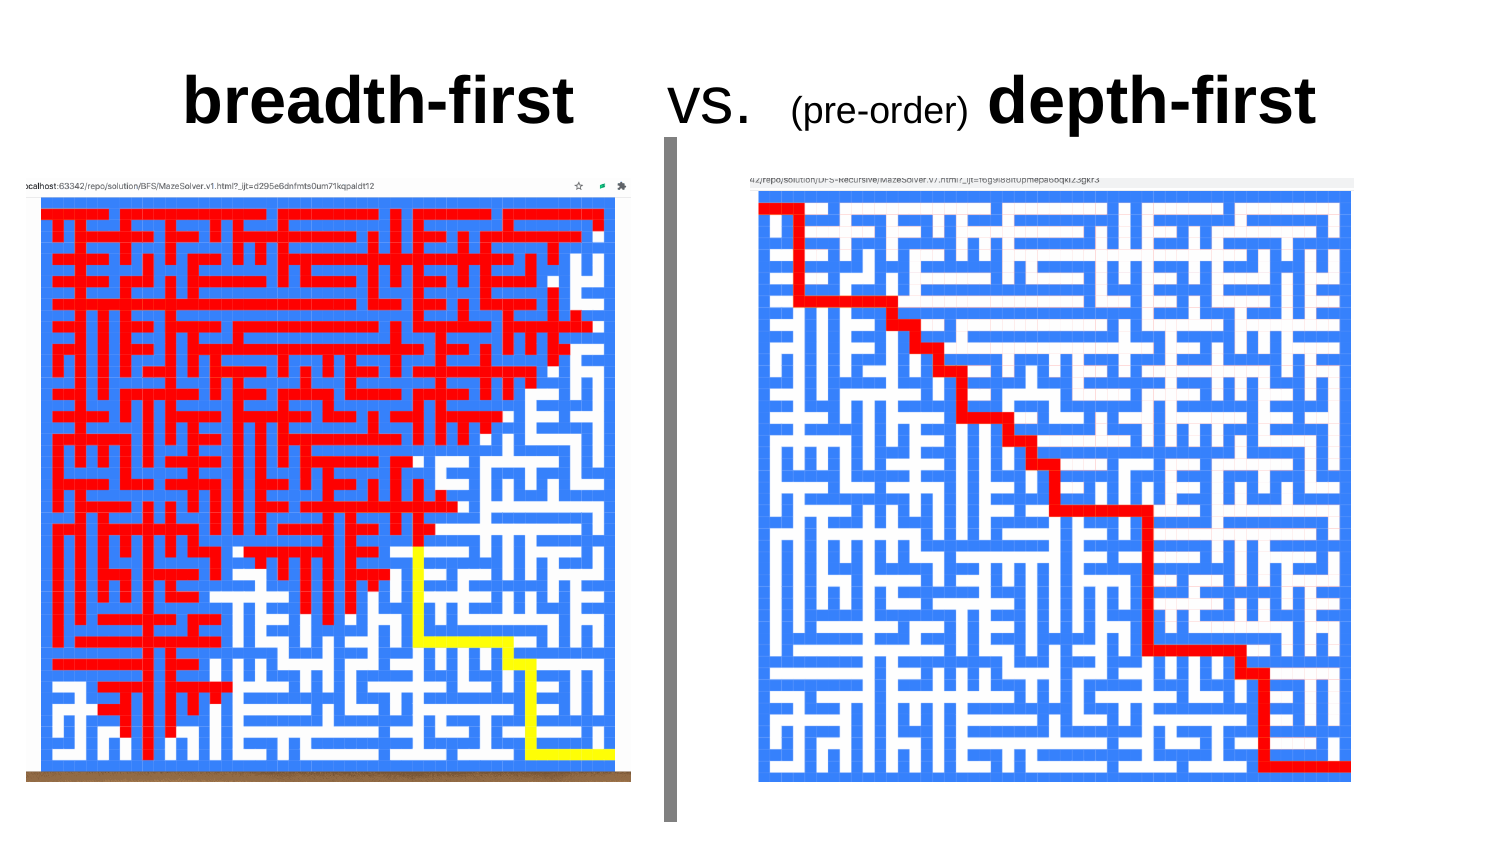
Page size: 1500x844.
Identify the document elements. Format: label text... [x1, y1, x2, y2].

title breadth-first vs. (pre-order) depth-first [75, 41, 1425, 152]
picture [749, 178, 1354, 782]
picture [26, 178, 631, 782]
